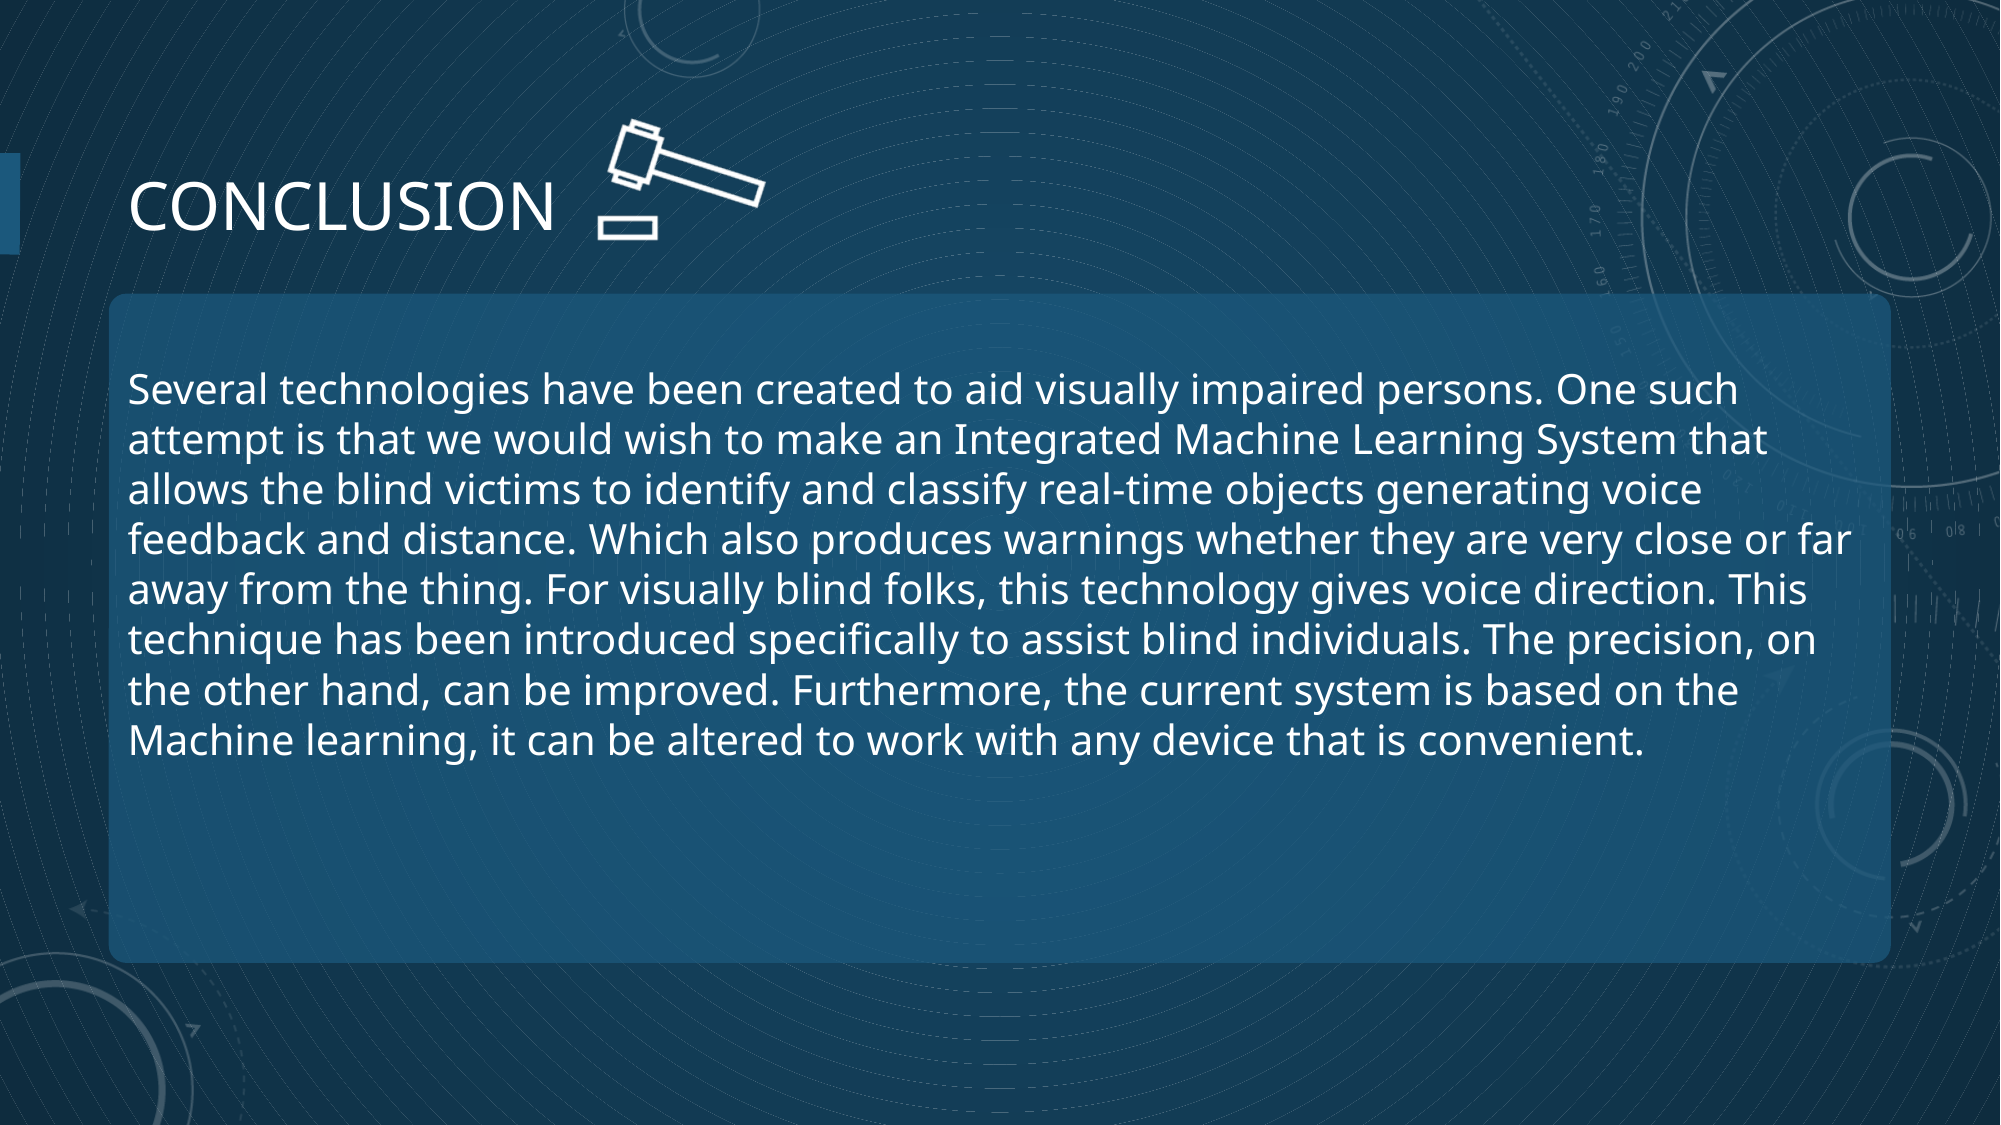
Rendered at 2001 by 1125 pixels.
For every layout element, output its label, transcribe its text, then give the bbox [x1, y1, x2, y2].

list Several technologies have been created to aid visually impaired persons. One such attempt is that we would wish to make an Integrated Machine Learning System that allows the blind victims to identify and classify real-time objects generating voice feedback and distance. Which also produces warnings whether they are very close or far away from the thing. For visually blind folks, this technology gives voice direction. This technique has been introduced specifically to assist blind individuals. The precision, on the other hand, can be improved. Furthermore, the current system is based on the Machine learning, it can be altered to work with any device that is convenient. [110, 353, 1893, 940]
picture [0, 0, 2000, 1125]
title Conclusion [112, 99, 1891, 307]
